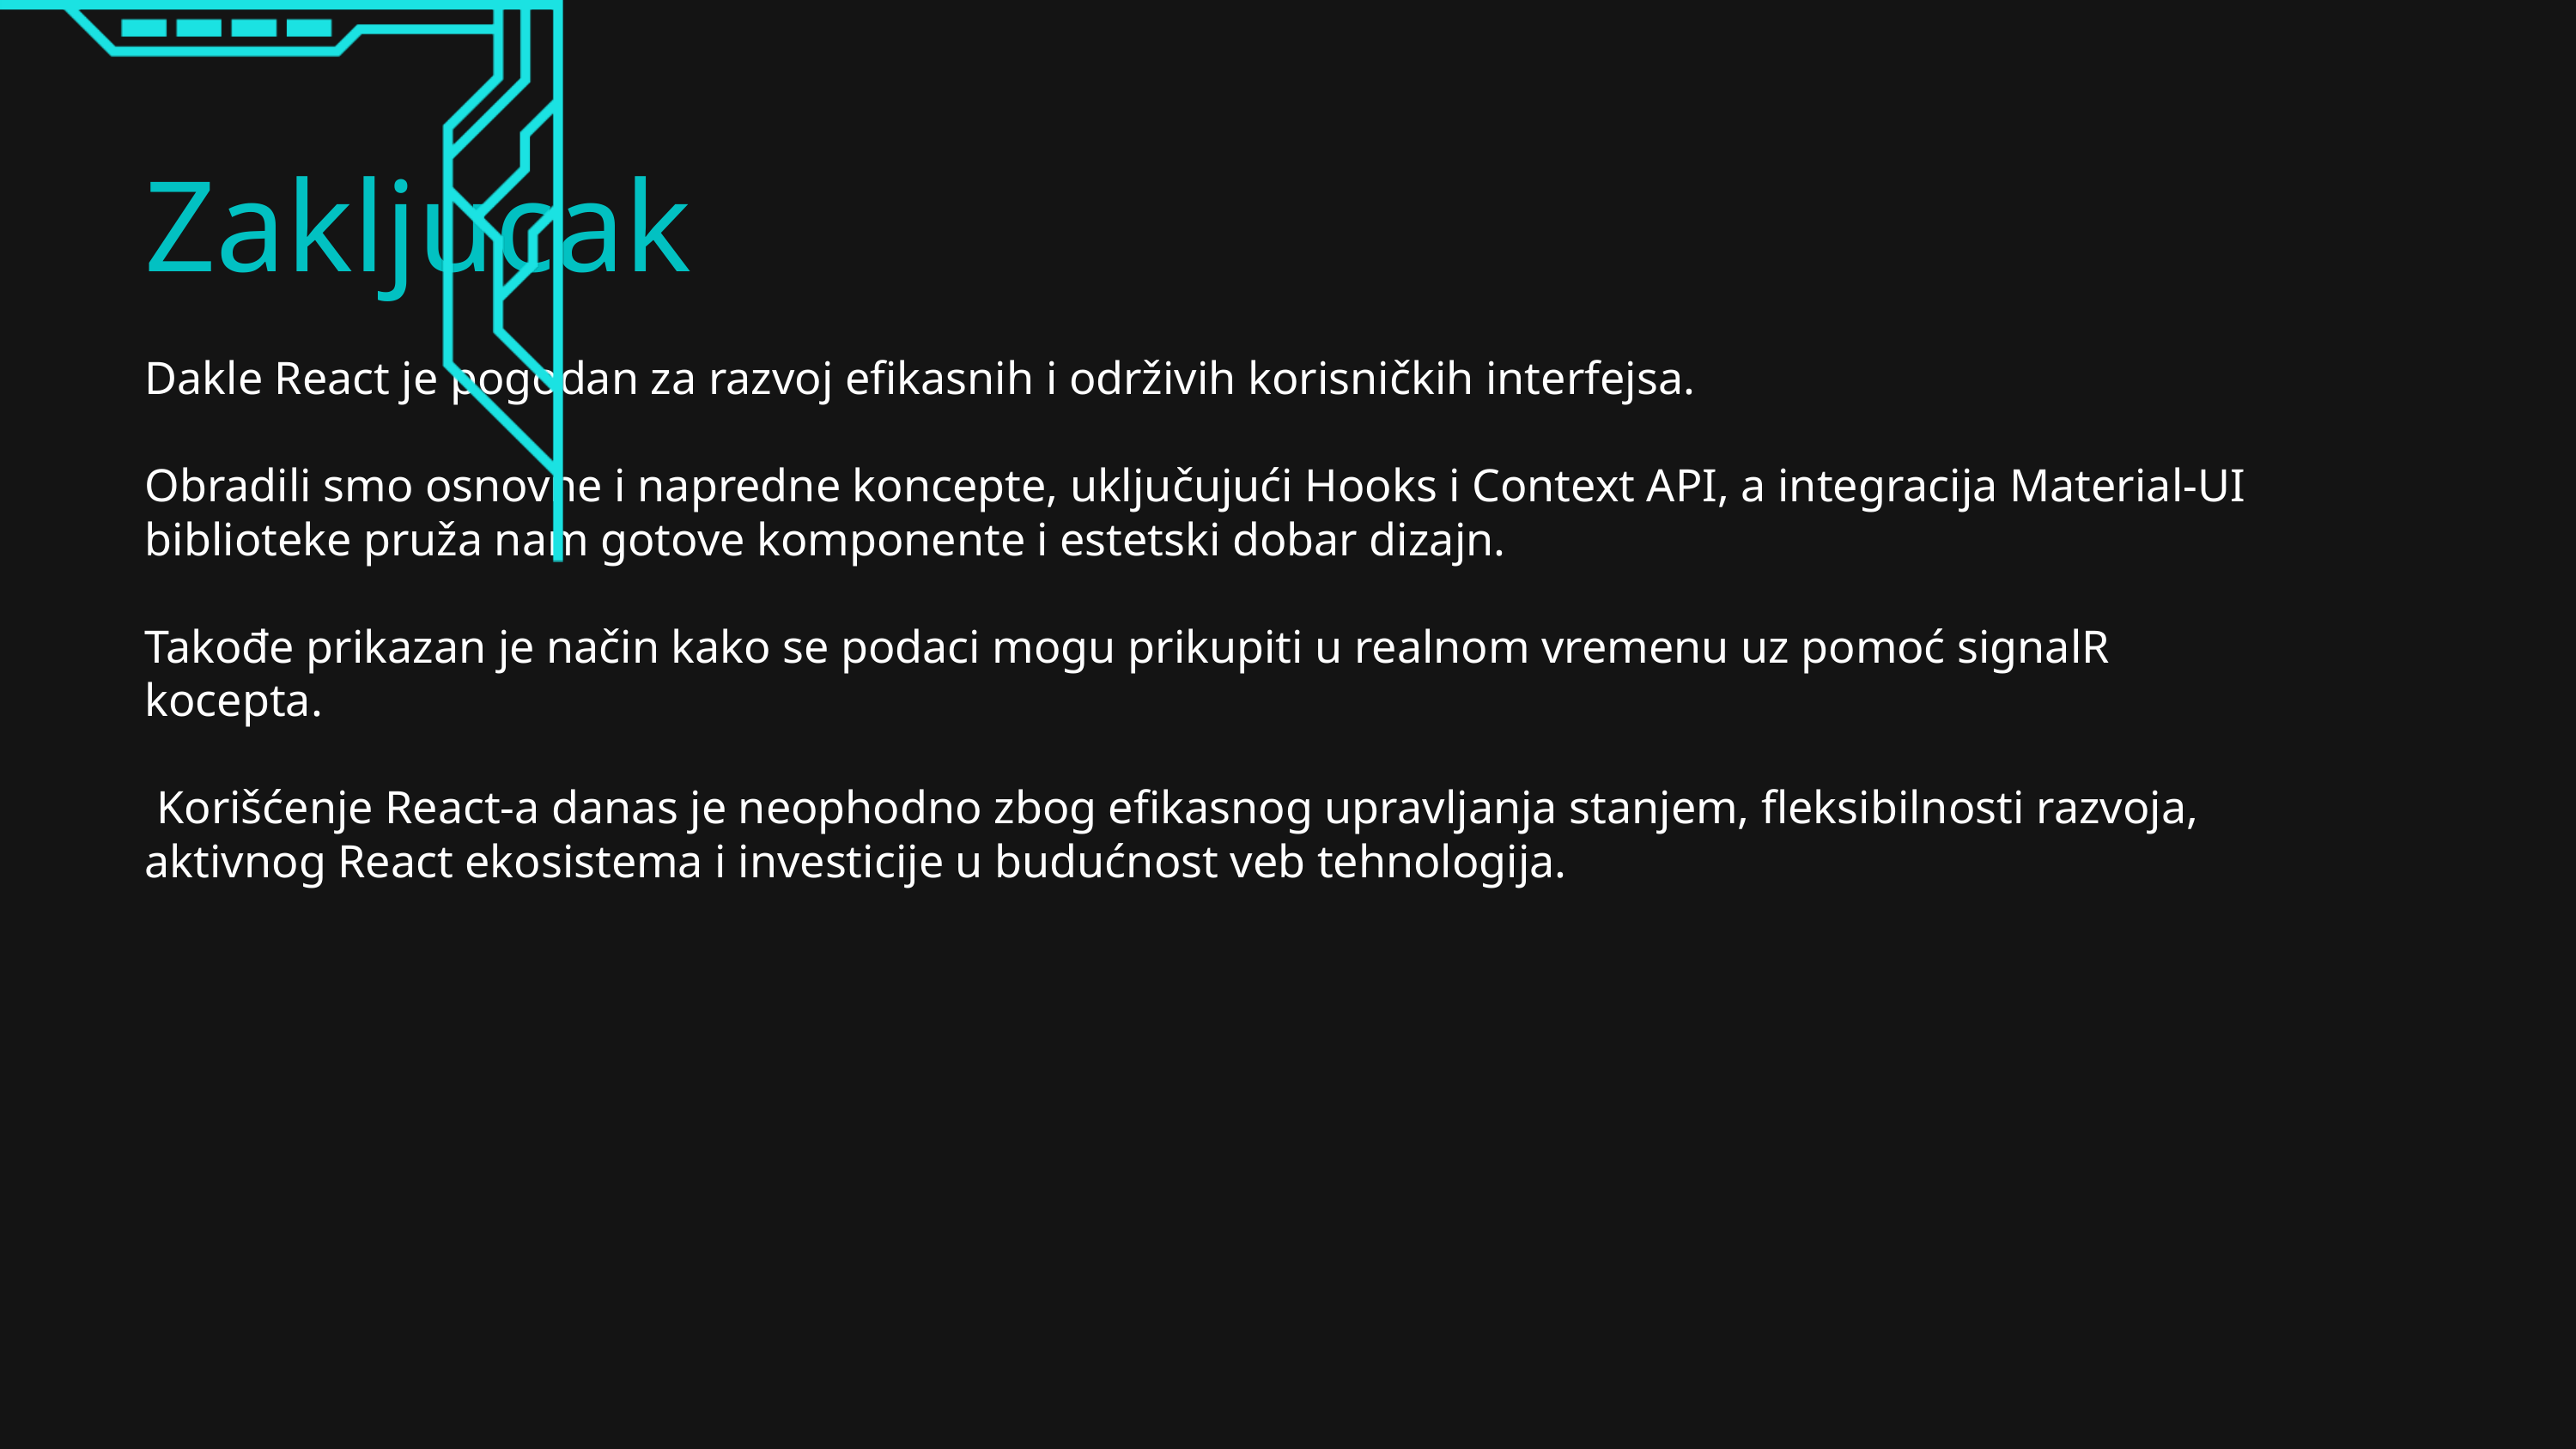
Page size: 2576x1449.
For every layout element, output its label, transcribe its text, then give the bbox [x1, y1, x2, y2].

text_box Zakljucak Dakle React je pogodan za razvoj efikasnih i održivih korisničkih interfejsa. Obradili smo osnovne i napredne koncepte, uključujući Hooks i Context API, a integracija Material-UI biblioteke pruža nam gotove komponente i estetski dobar dizajn. Takođe prikazan je način kako se podaci mogu prikupiti u realnom vremenu uz pomoć signalR kocepta. Korišćenje React-a danas je neophodno zbog efikasnog upravljanja stanjem, fleksibilnosti razvoja, aktivnog React ekosistema i investicije u budućnost veb tehnologija. [144, 146, 2265, 887]
text_box [0, 0, 565, 562]
